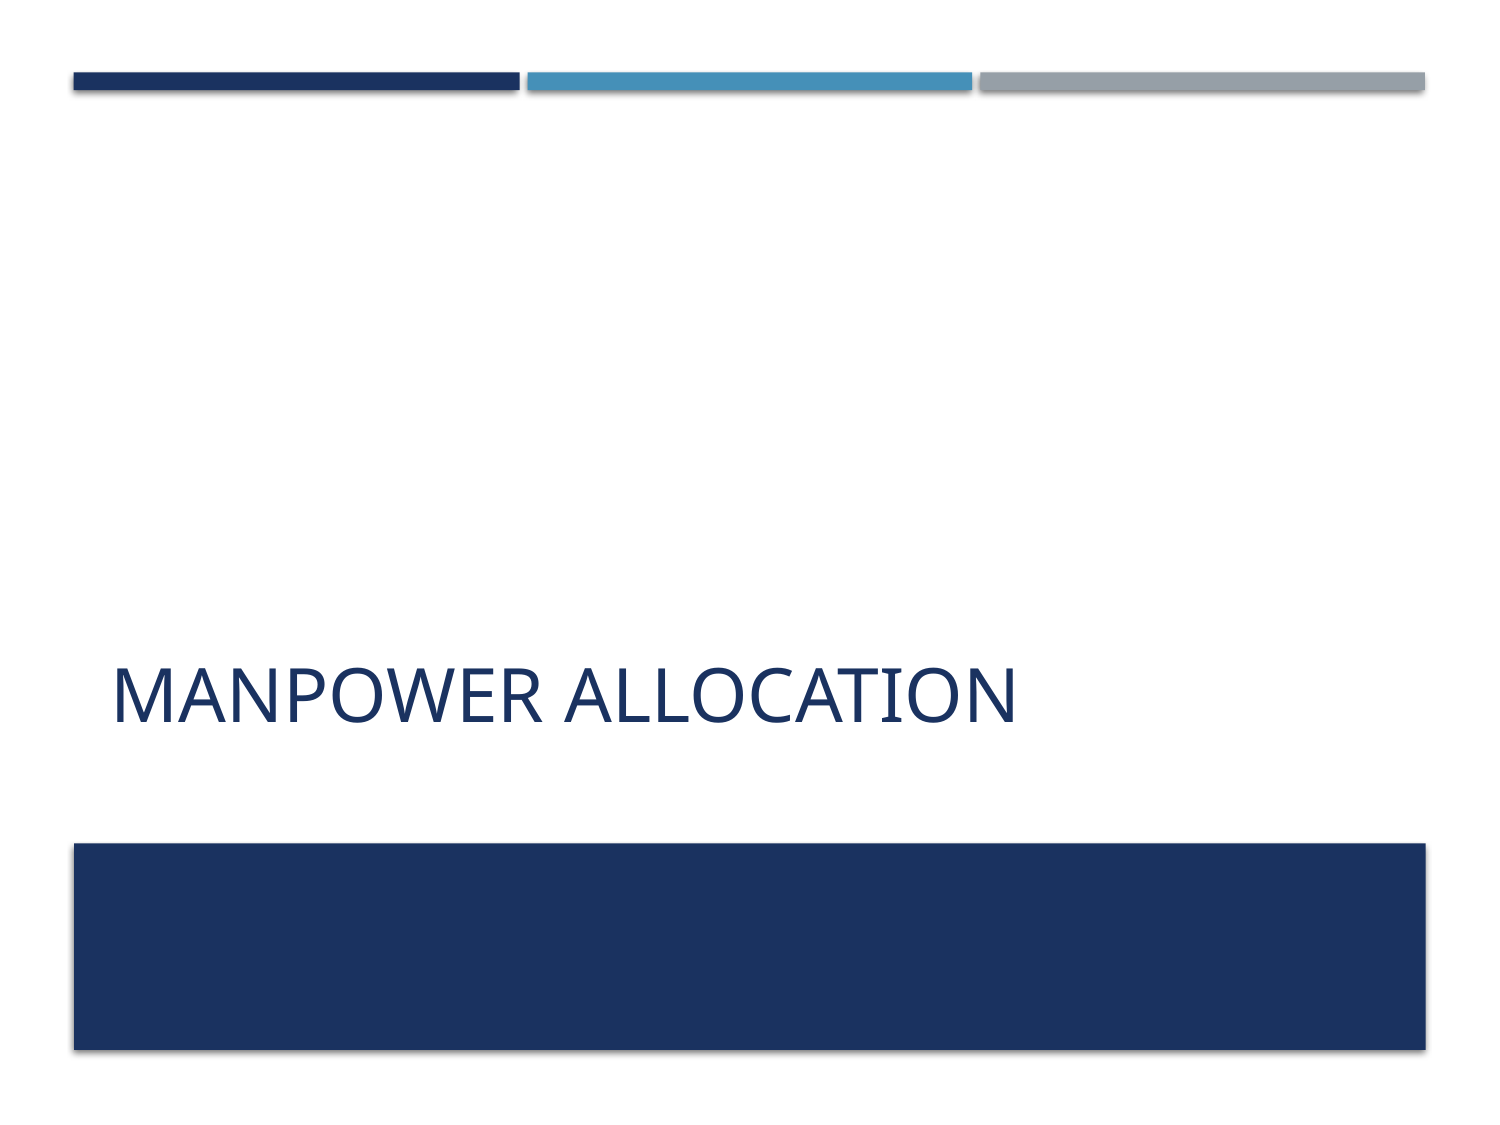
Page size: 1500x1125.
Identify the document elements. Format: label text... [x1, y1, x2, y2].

title Manpower Allocation [95, 498, 1406, 745]
